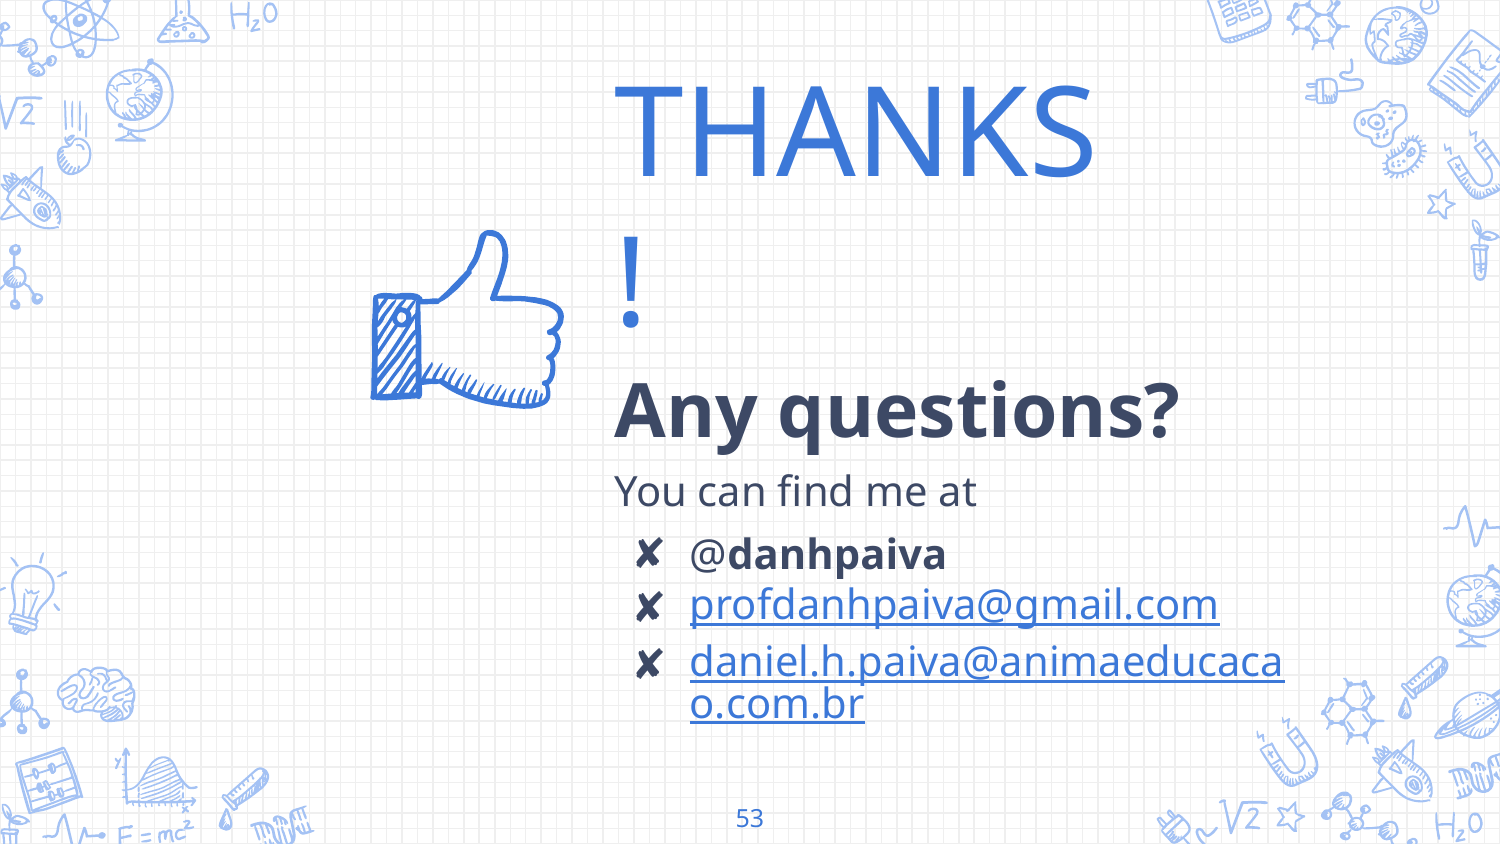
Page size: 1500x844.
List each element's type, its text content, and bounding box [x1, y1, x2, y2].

slide_number 53 [705, 796, 795, 844]
list Any questions? You can find me at @danhpaiva profdanhpaiva@gmail.com daniel.h.paiva@animaeducacao.com.br [599, 347, 1316, 752]
title THANKS! [599, 176, 1130, 347]
text_box [370, 230, 564, 409]
